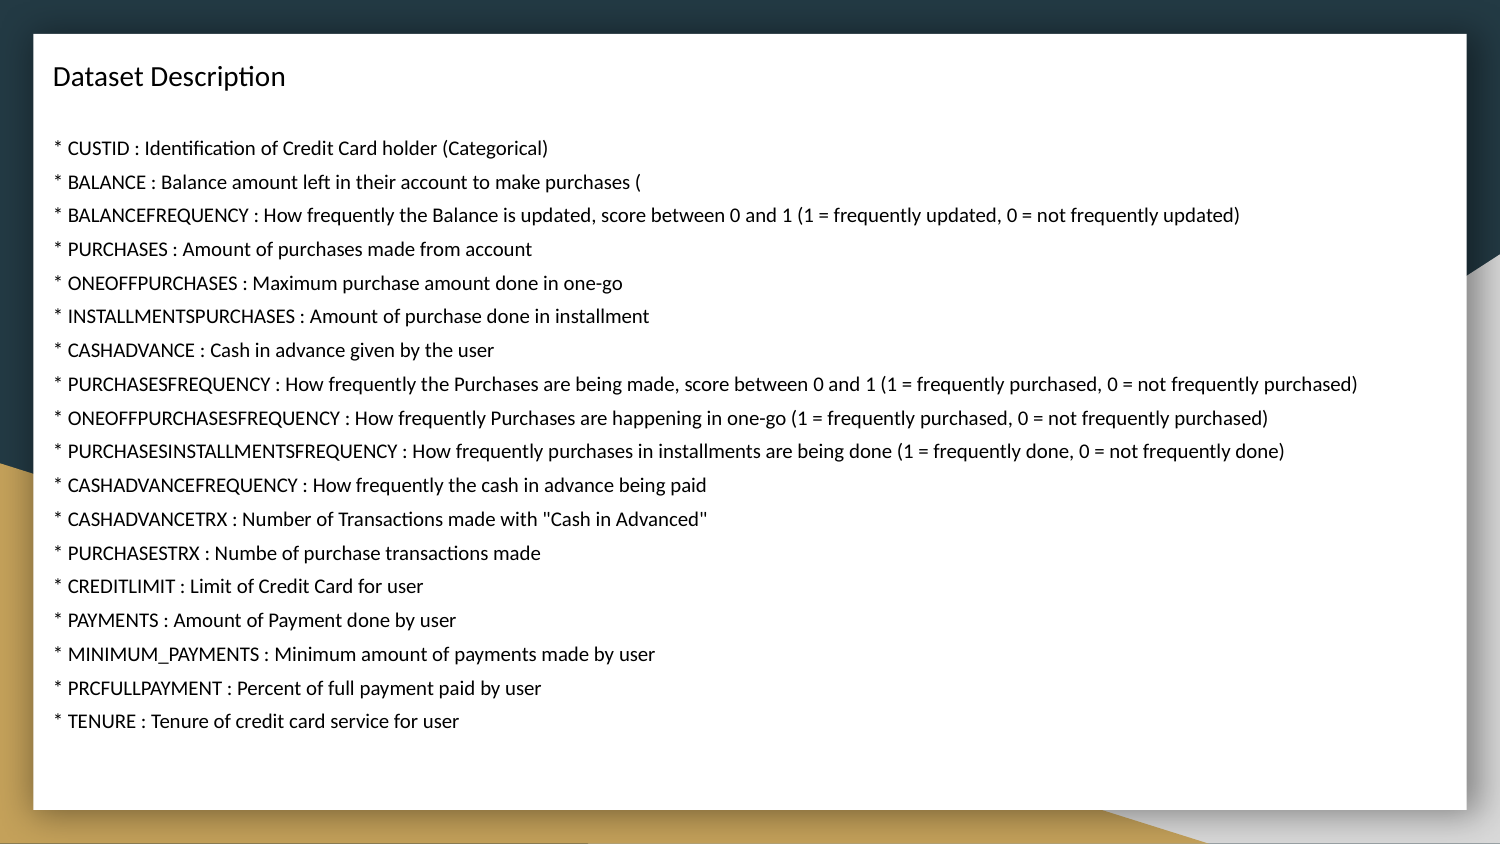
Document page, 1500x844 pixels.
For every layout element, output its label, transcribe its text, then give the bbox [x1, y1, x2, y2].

text_box Dataset Description * CUSTID : Identification of Credit Card holder (Categorical) * BALANCE : Balance amount left in their account to make purchases ( * BALANCEFREQUENCY : How frequently the Balance is updated, score between 0 and 1 (1 = frequently updated, 0 = not frequently updated) * PURCHASES : Amount of purchases made from account * ONEOFFPURCHASES : Maximum purchase amount done in one-go * INSTALLMENTSPURCHASES : Amount of purchase done in installment * CASHADVANCE : Cash in advance given by the user * PURCHASESFREQUENCY : How frequently the Purchases are being made, score between 0 and 1 (1 = frequently purchased, 0 = not frequently purchased) * ONEOFFPURCHASESFREQUENCY : How frequently Purchases are happening in one-go (1 = frequently purchased, 0 = not frequently purchased) * PURCHASESINSTALLMENTSFREQUENCY : How frequently purchases in installments are being done (1 = frequently done, 0 = not frequently done) * CASHADVANCEFREQUENCY : How frequently the cash in advance being paid * CASHADVANCETRX : Number of Transactions made with "Cash in Advanced" * PURCHASESTRX : Numbe of purchase transactions made * CREDITLIMIT : Limit of Credit Card for user * PAYMENTS : Amount of Payment done by user * MINIMUM_PAYMENTS : Minimum amount of payments made by user * PRCFULLPAYMENT : Percent of full payment paid by user * TENURE : Tenure of credit card service for user [37, 42, 1456, 789]
